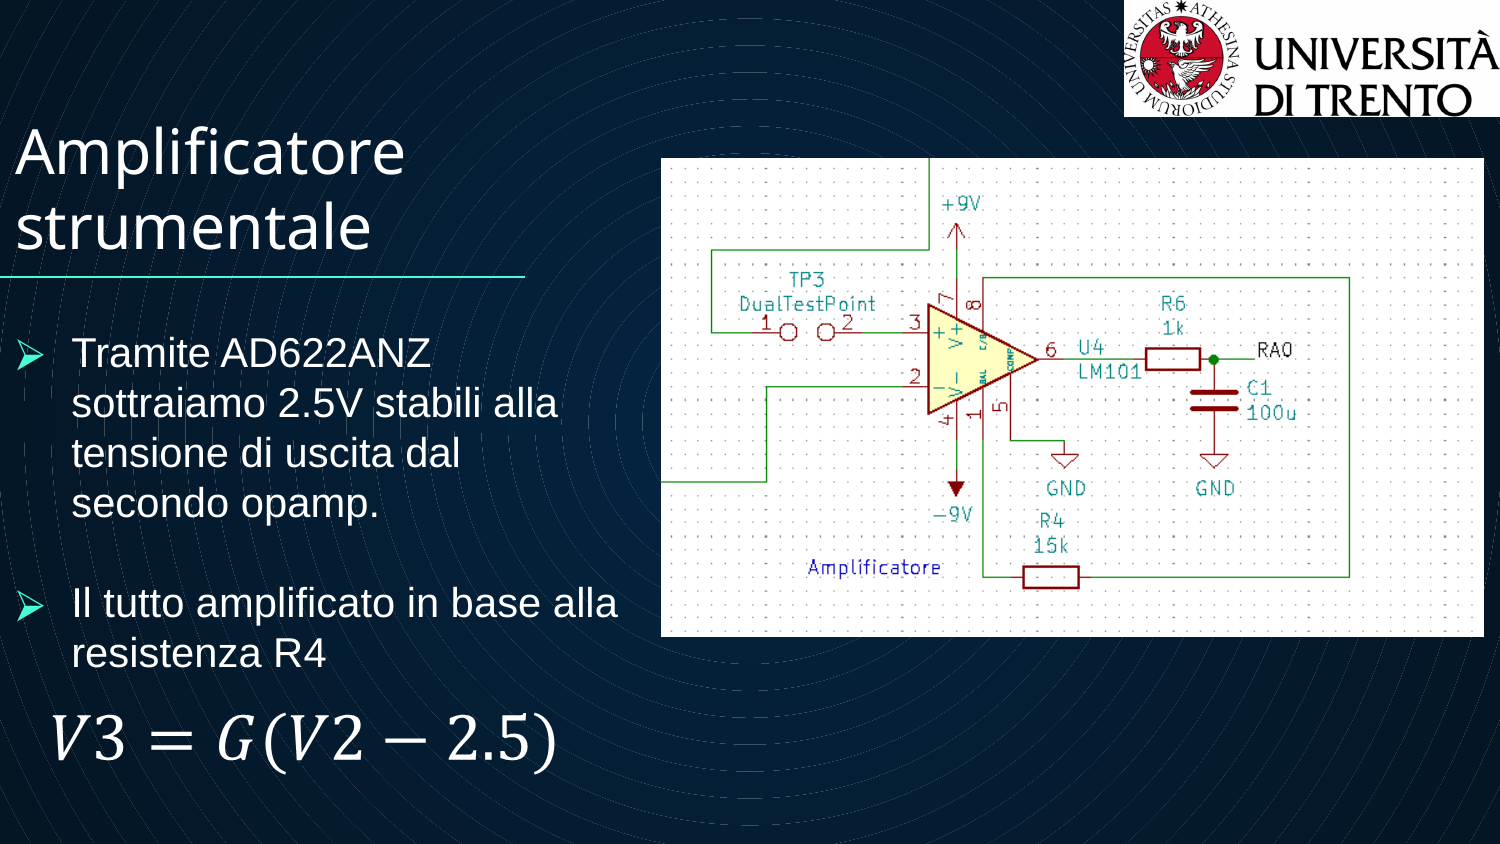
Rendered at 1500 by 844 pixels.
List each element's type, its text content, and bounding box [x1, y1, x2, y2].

picture [1124, 0, 1500, 117]
picture [660, 158, 1484, 637]
title Amplificatore strumentale [0, 177, 655, 278]
text_box [31, 687, 578, 783]
text_box Tramite AD622ANZ sottraiamo 2.5V stabili alla tensione di uscita dal secondo opamp. Il tutto amplificato in base alla resistenza R4 [0, 318, 644, 684]
